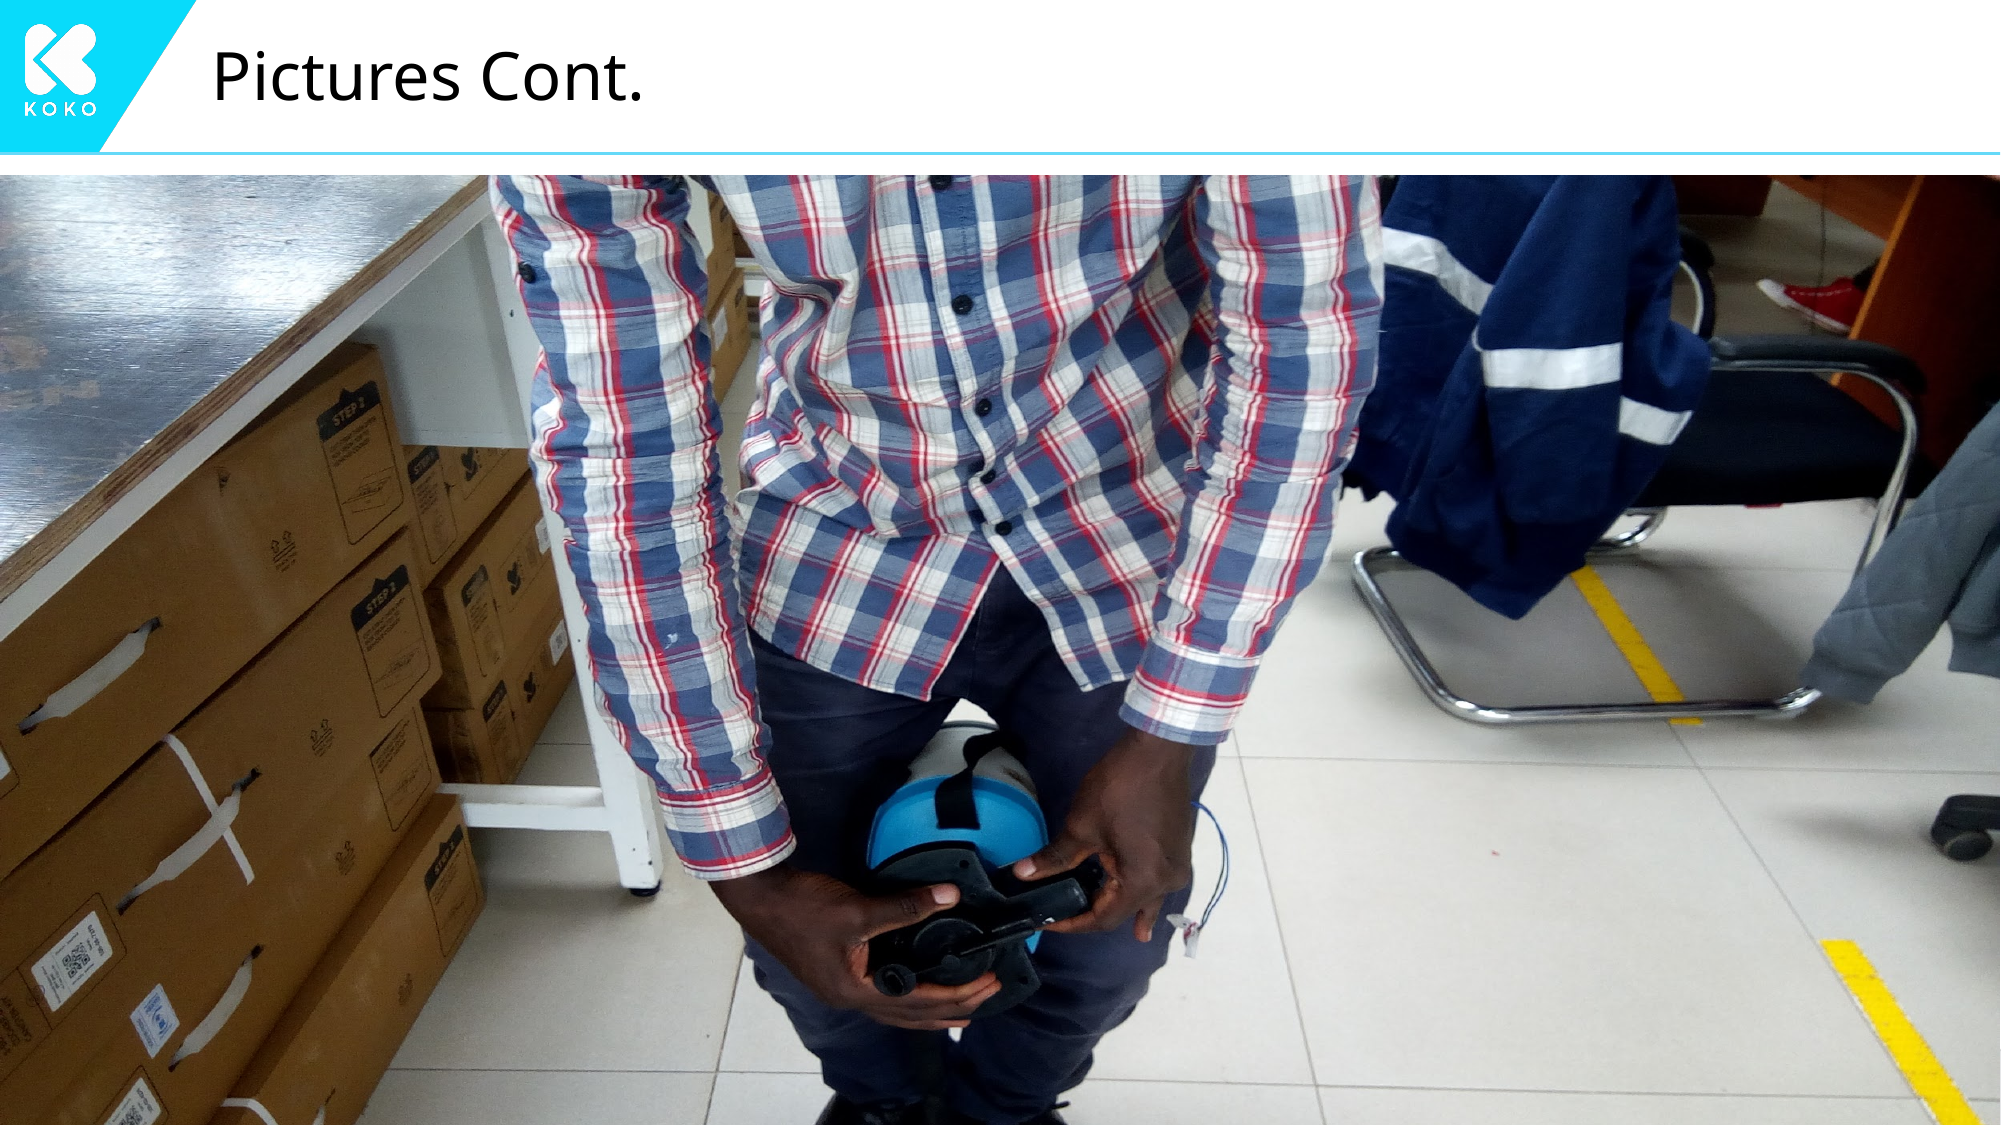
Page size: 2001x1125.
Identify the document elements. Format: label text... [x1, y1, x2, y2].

picture [0, 0, 197, 152]
picture [0, 174, 2001, 1125]
title Pictures Cont. [196, 15, 1925, 144]
